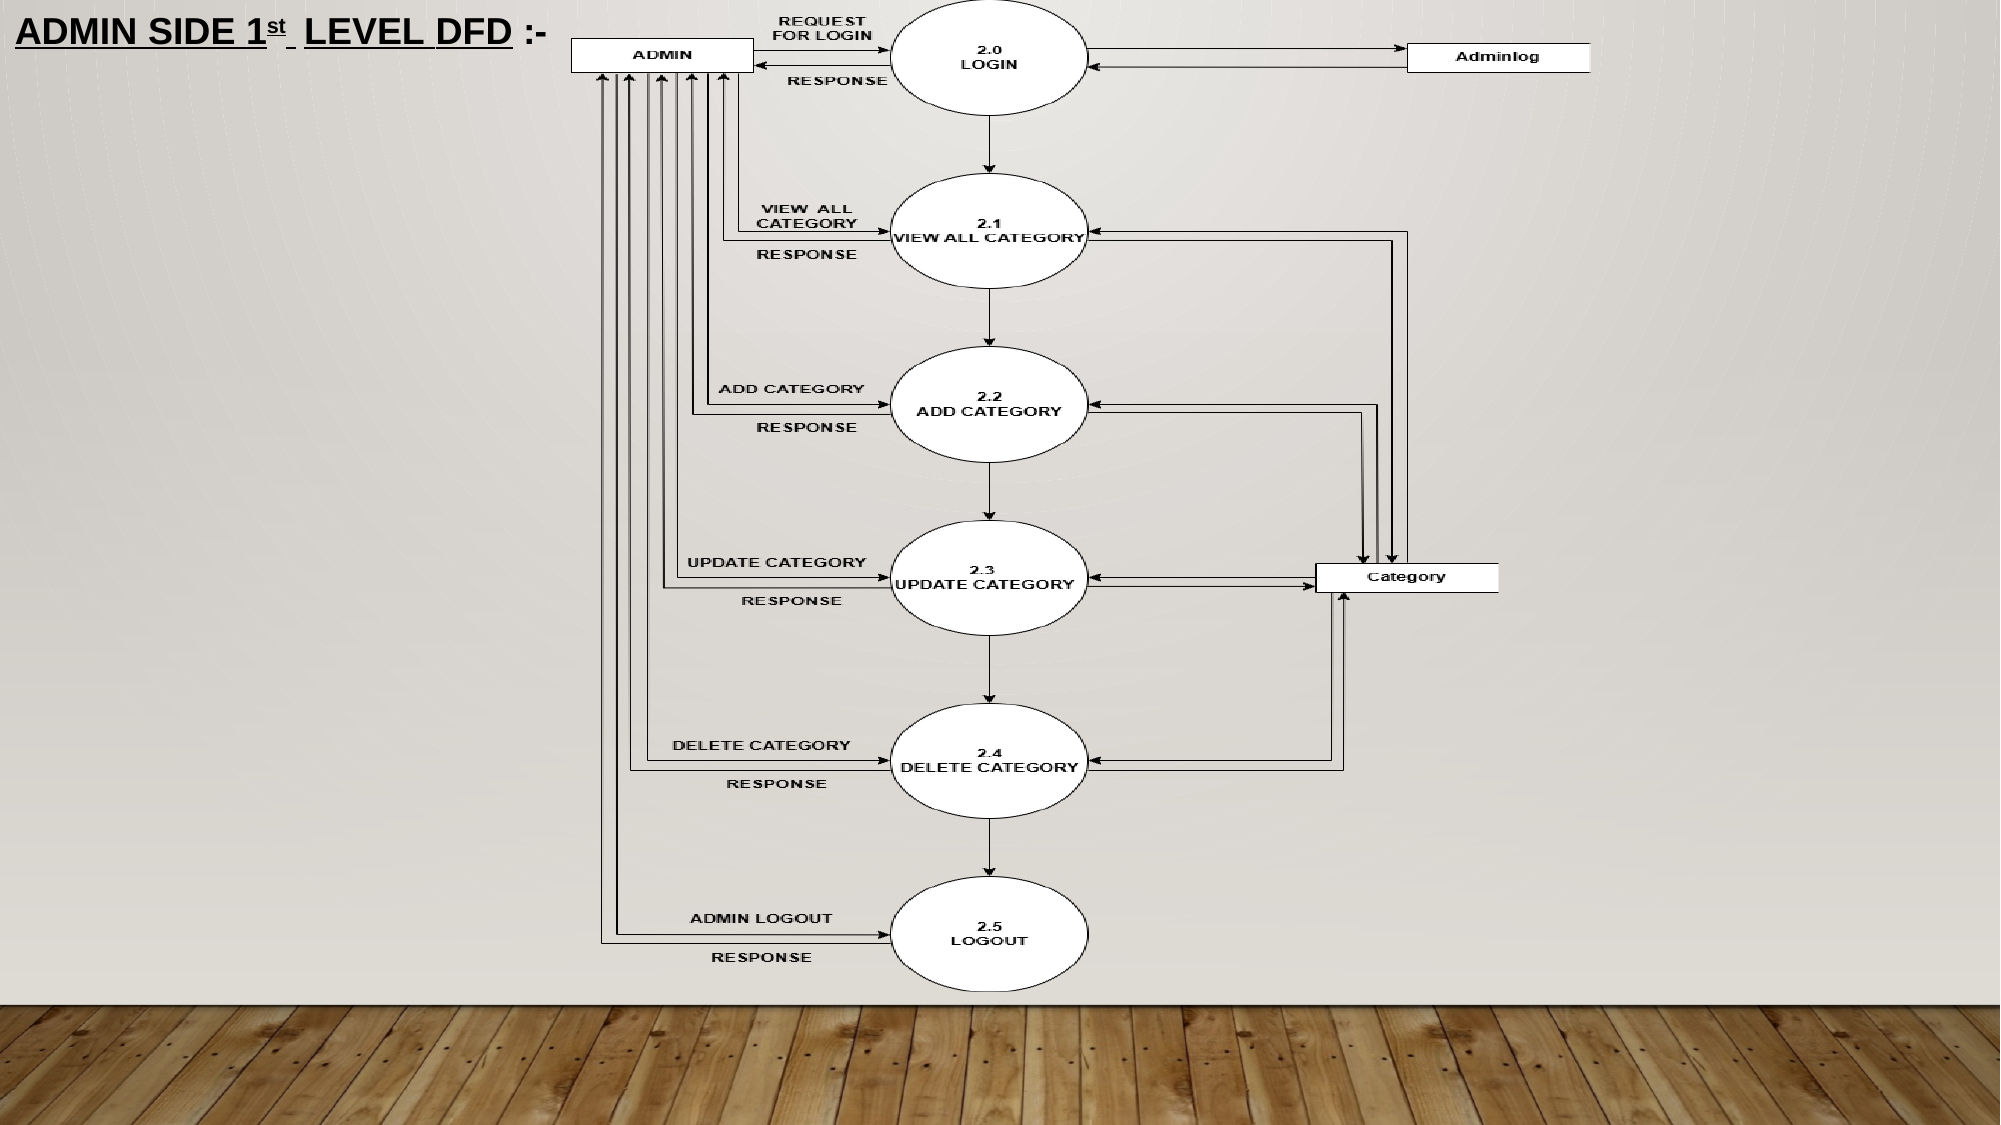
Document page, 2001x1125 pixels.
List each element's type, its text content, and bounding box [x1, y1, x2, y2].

picture [0, 1005, 2000, 1125]
text_box ADMIN SIDE 1st LEVEL DFD :- [0, 0, 570, 60]
picture [570, 0, 1591, 993]
